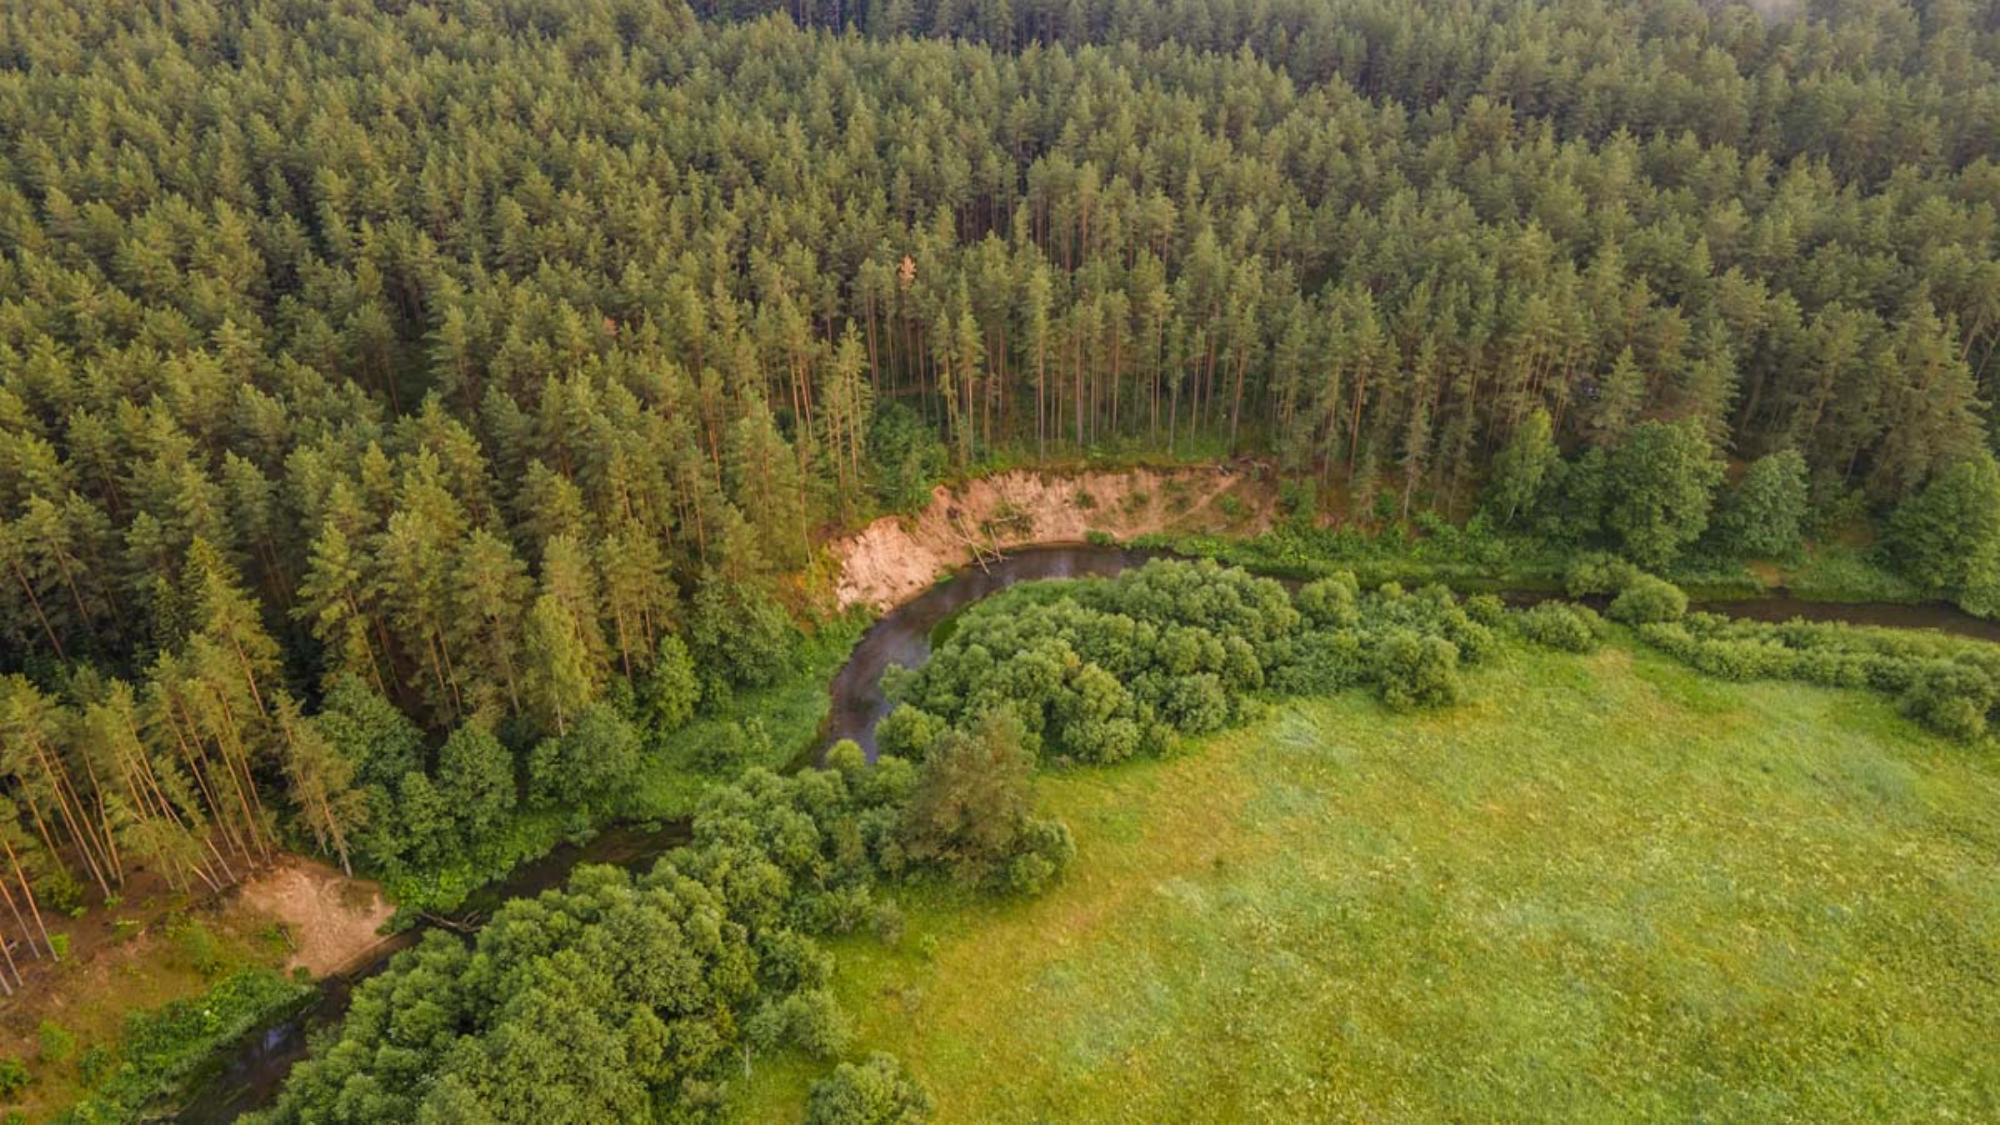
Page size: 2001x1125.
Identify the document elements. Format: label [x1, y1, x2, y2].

list [0, 0, 2000, 1125]
